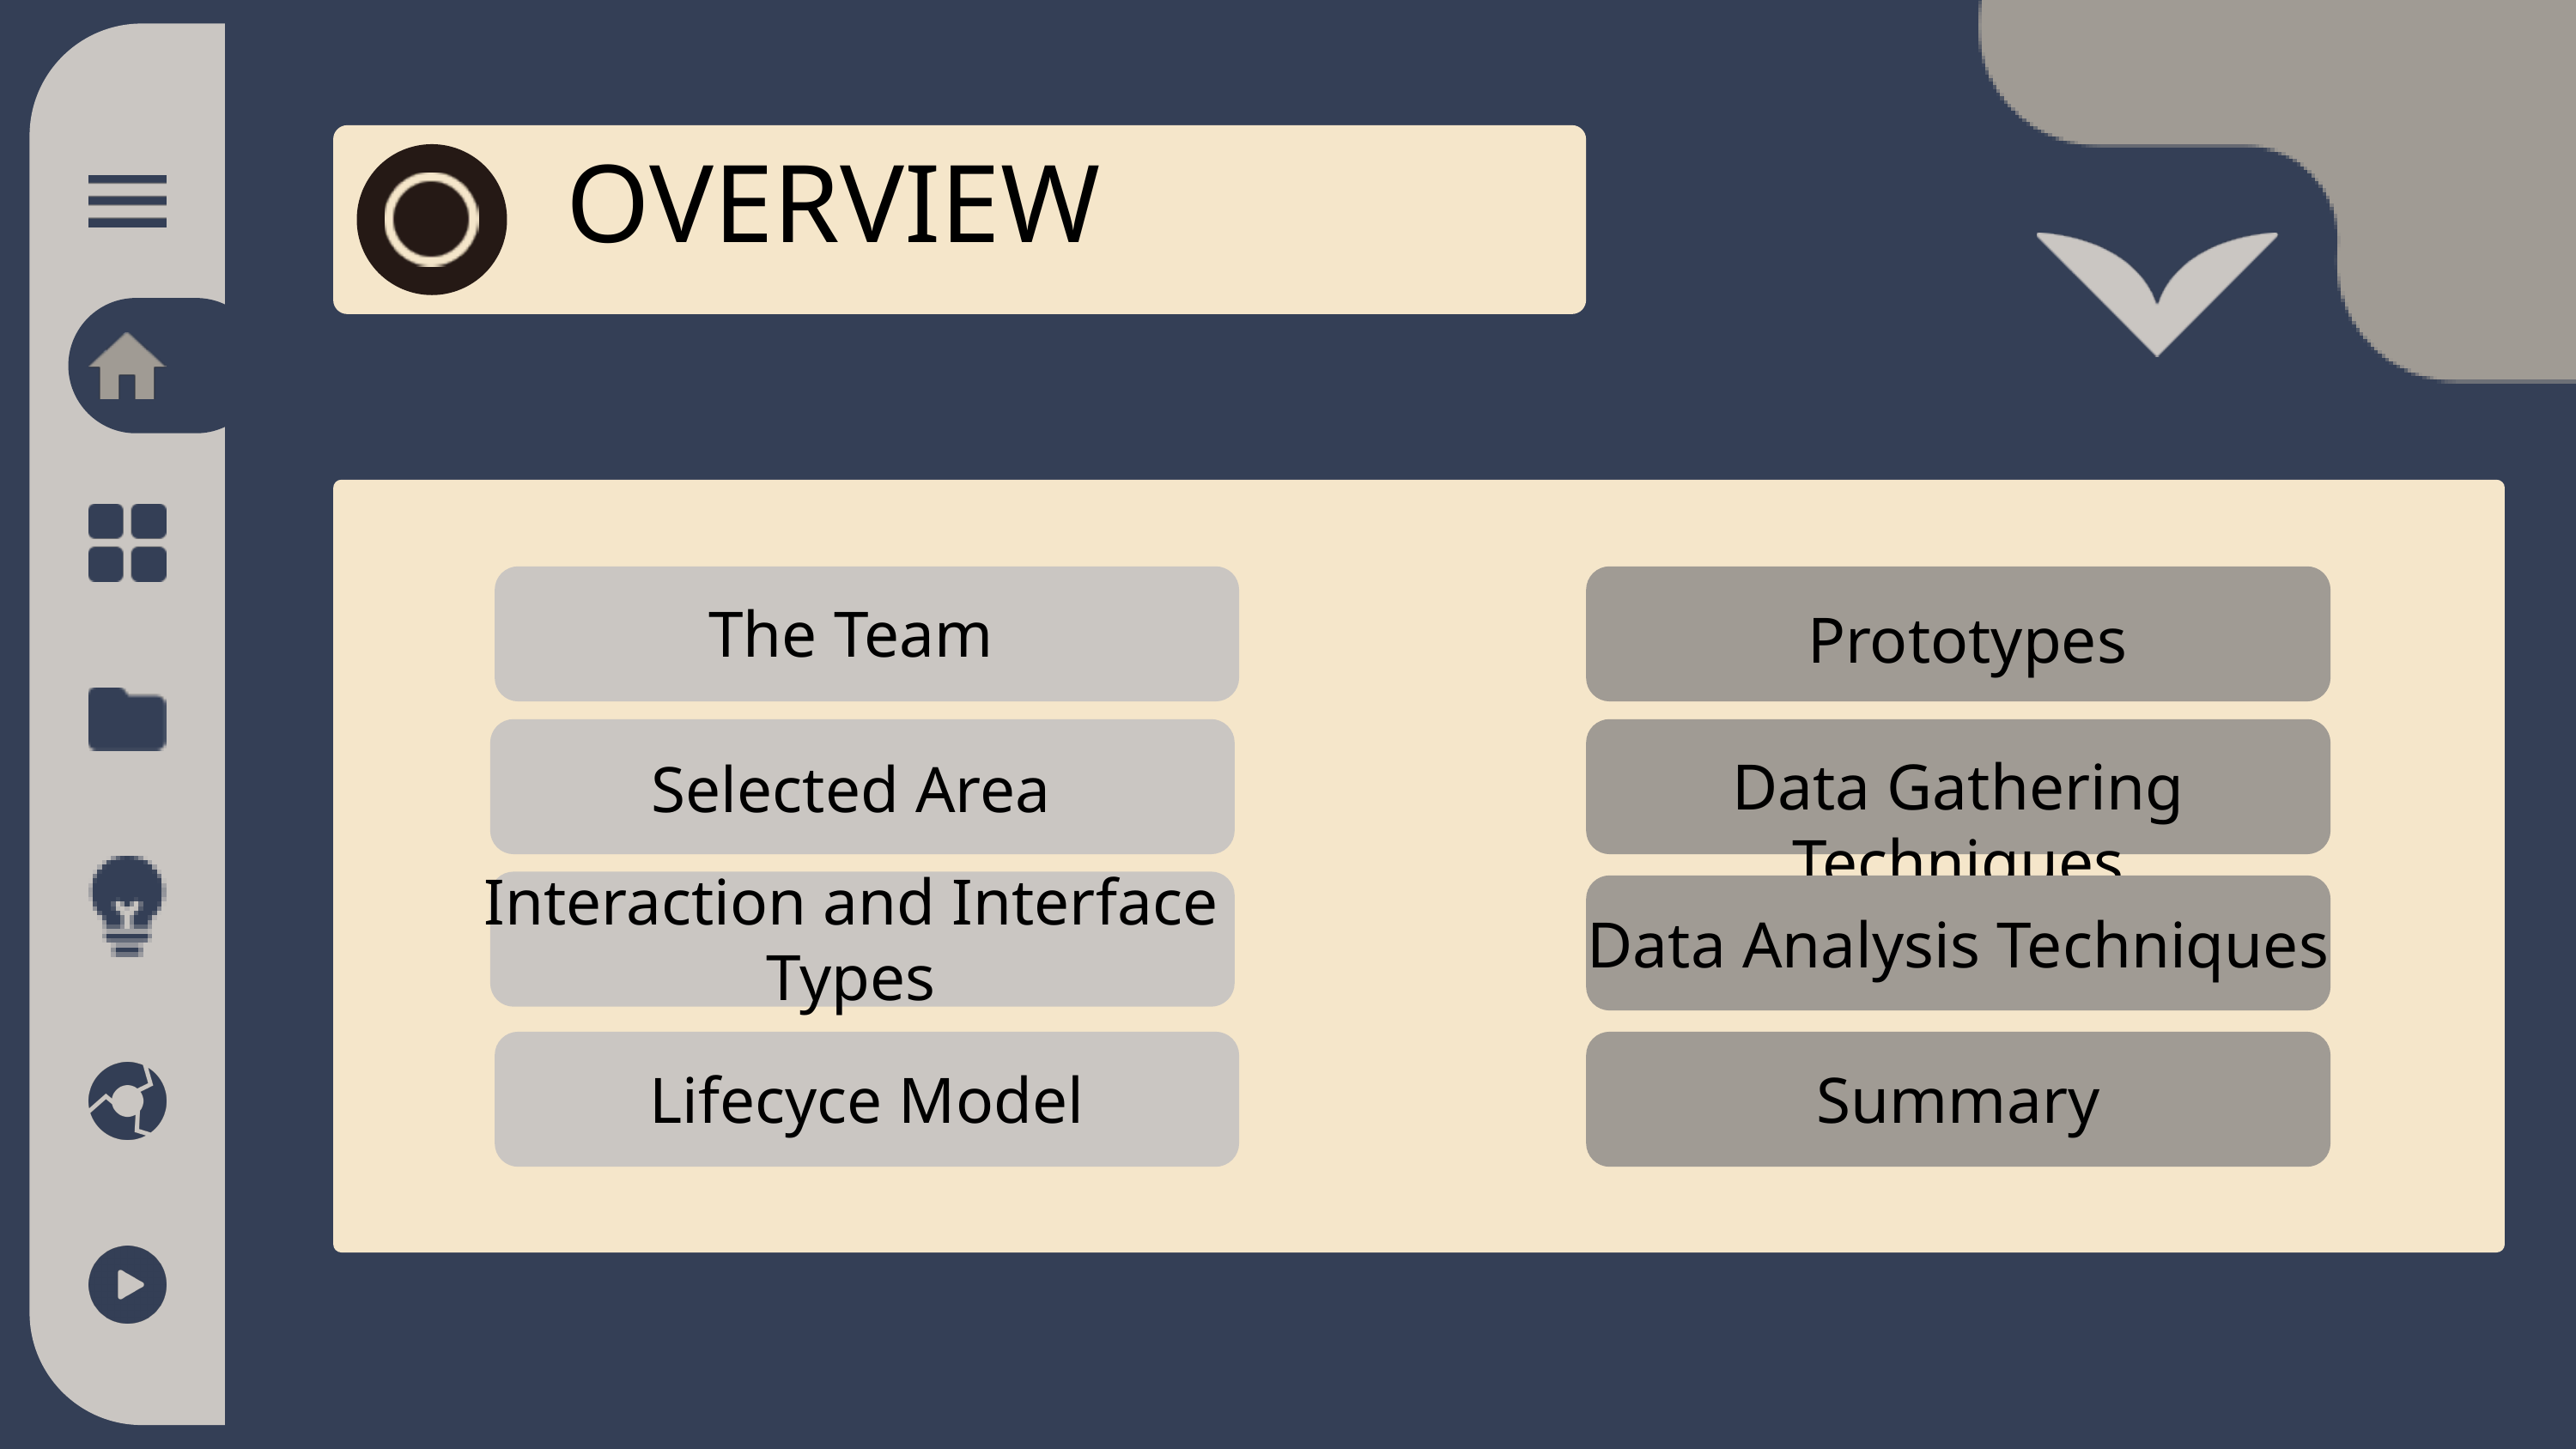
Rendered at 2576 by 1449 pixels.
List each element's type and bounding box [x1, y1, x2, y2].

text_box [332, 124, 1587, 315]
text_box [489, 871, 1236, 1007]
text_box [1585, 875, 2331, 1011]
picture [88, 856, 167, 957]
text_box [489, 718, 1236, 855]
text_box [1585, 718, 2331, 855]
picture [88, 332, 167, 399]
picture [88, 1246, 167, 1324]
picture [88, 1062, 167, 1141]
text_box [356, 143, 507, 295]
text_box [1585, 566, 2331, 702]
text_box [494, 566, 1240, 702]
text_box [68, 297, 264, 433]
picture [88, 174, 167, 227]
text_box [332, 479, 2506, 1253]
text_box [1585, 1031, 2331, 1167]
picture [384, 172, 479, 267]
picture [88, 504, 167, 583]
picture [88, 688, 167, 751]
picture [1978, 0, 2576, 385]
text_box [224, 0, 2576, 1449]
text_box [494, 1031, 1240, 1167]
text_box [29, 23, 218, 1426]
